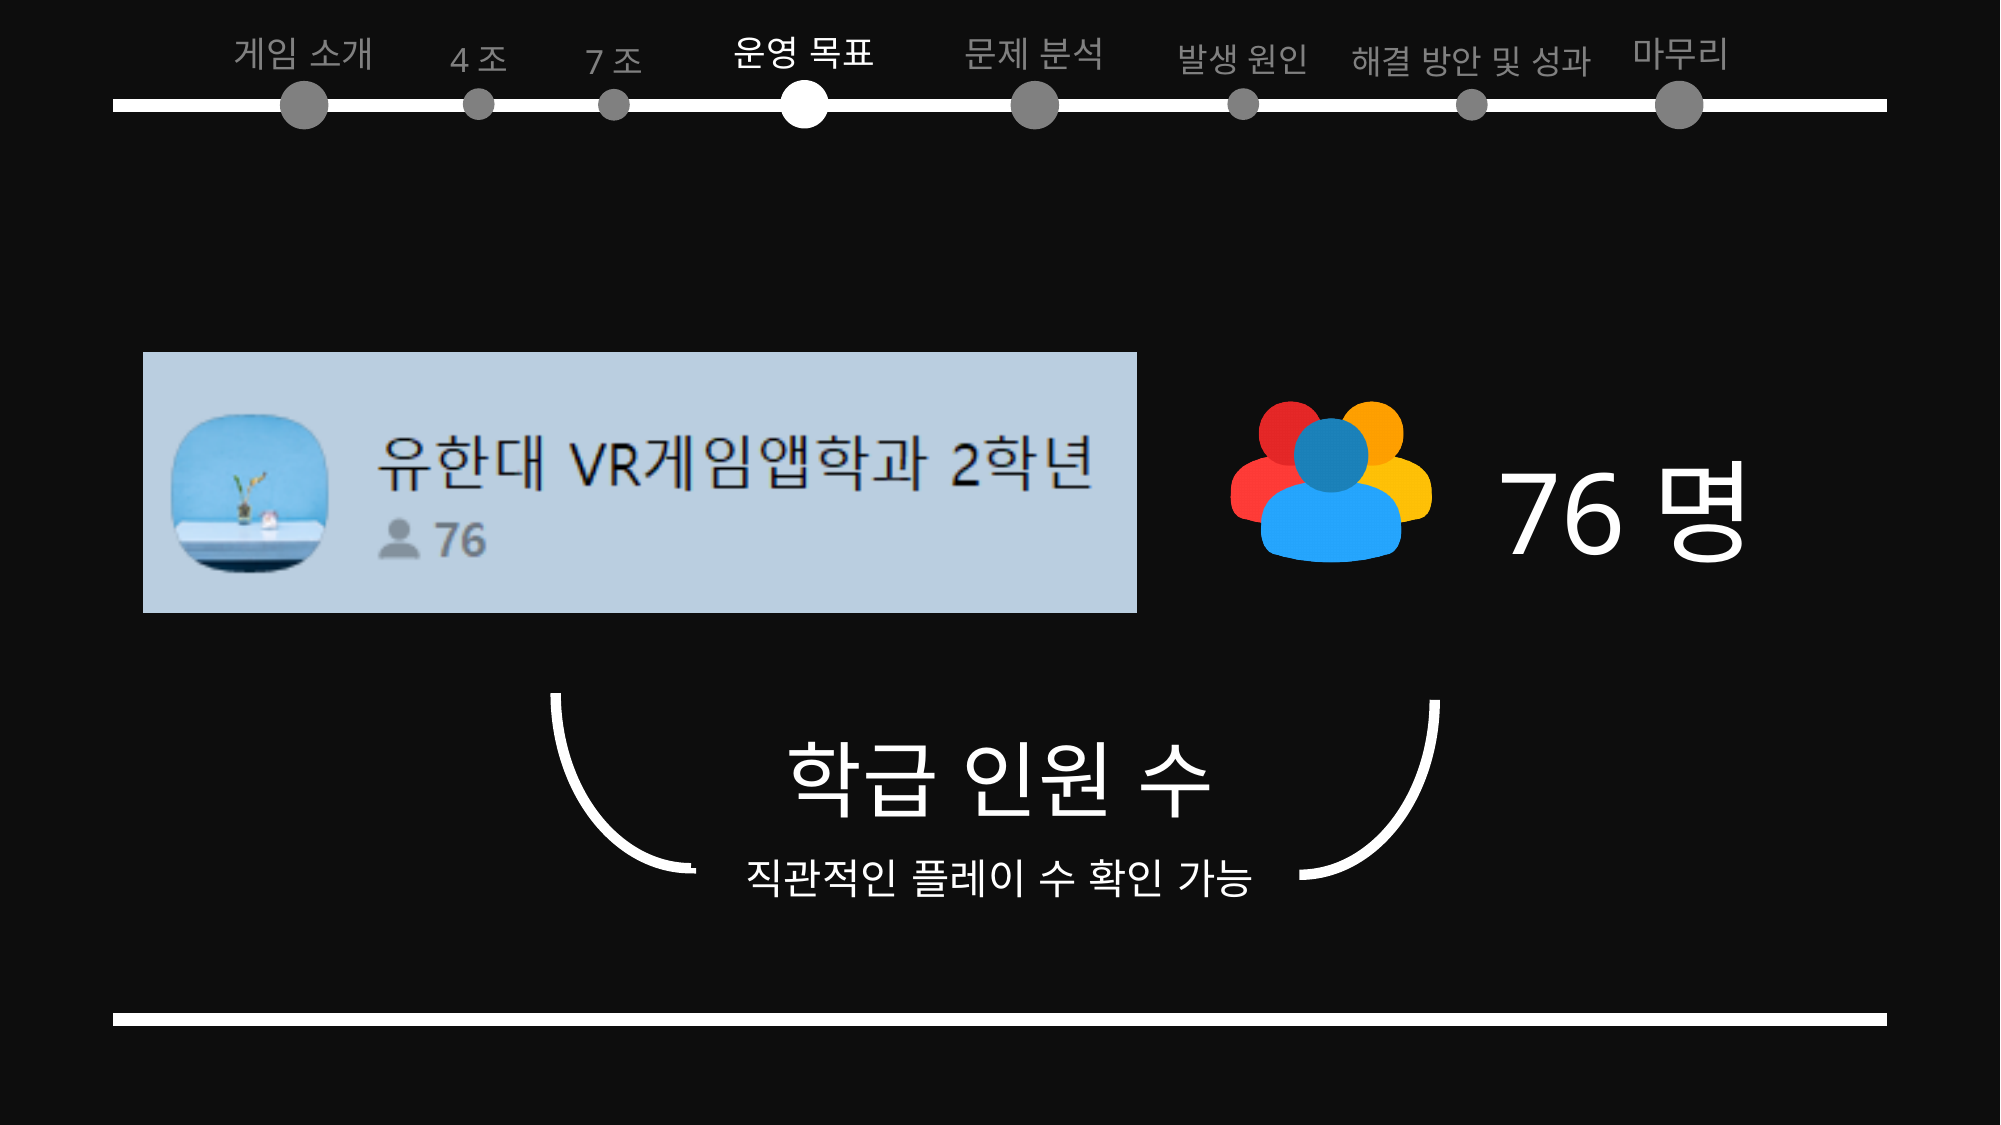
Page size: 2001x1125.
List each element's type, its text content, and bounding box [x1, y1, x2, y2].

text_box 76명 [1447, 366, 1807, 584]
text_box 7조 [563, 13, 665, 89]
text_box [1655, 80, 1704, 130]
text_box [1703, 99, 1887, 112]
text_box 학급 인원 수 직관적인 플레이 수 확인 가능 [581, 670, 1419, 911]
text_box [462, 88, 495, 120]
text_box 운영 목표 [703, 2, 906, 82]
text_box [555, 693, 692, 869]
text_box [1299, 699, 1436, 876]
picture [1223, 374, 1439, 590]
picture [143, 352, 1137, 613]
text_box [493, 99, 599, 112]
text_box [598, 89, 630, 121]
text_box [328, 99, 464, 112]
text_box [1059, 99, 1229, 112]
text_box [1487, 99, 1655, 112]
text_box [1258, 99, 1457, 112]
text_box 게임 소개 [203, 3, 406, 82]
text_box 문제 분석 [933, 3, 1136, 82]
text_box 4조 [428, 11, 530, 87]
text_box [1227, 88, 1260, 120]
text_box [1010, 80, 1060, 130]
text_box [780, 80, 829, 129]
text_box [113, 99, 280, 112]
text_box [828, 99, 1011, 112]
text_box [629, 99, 781, 112]
text_box 마무리 [1580, 2, 1783, 82]
text_box 해결 방안 및 성과 [1330, 13, 1614, 89]
text_box [113, 1013, 1887, 1026]
text_box [1455, 89, 1488, 121]
text_box [279, 80, 329, 130]
text_box 발생 원인 [1151, 11, 1336, 87]
